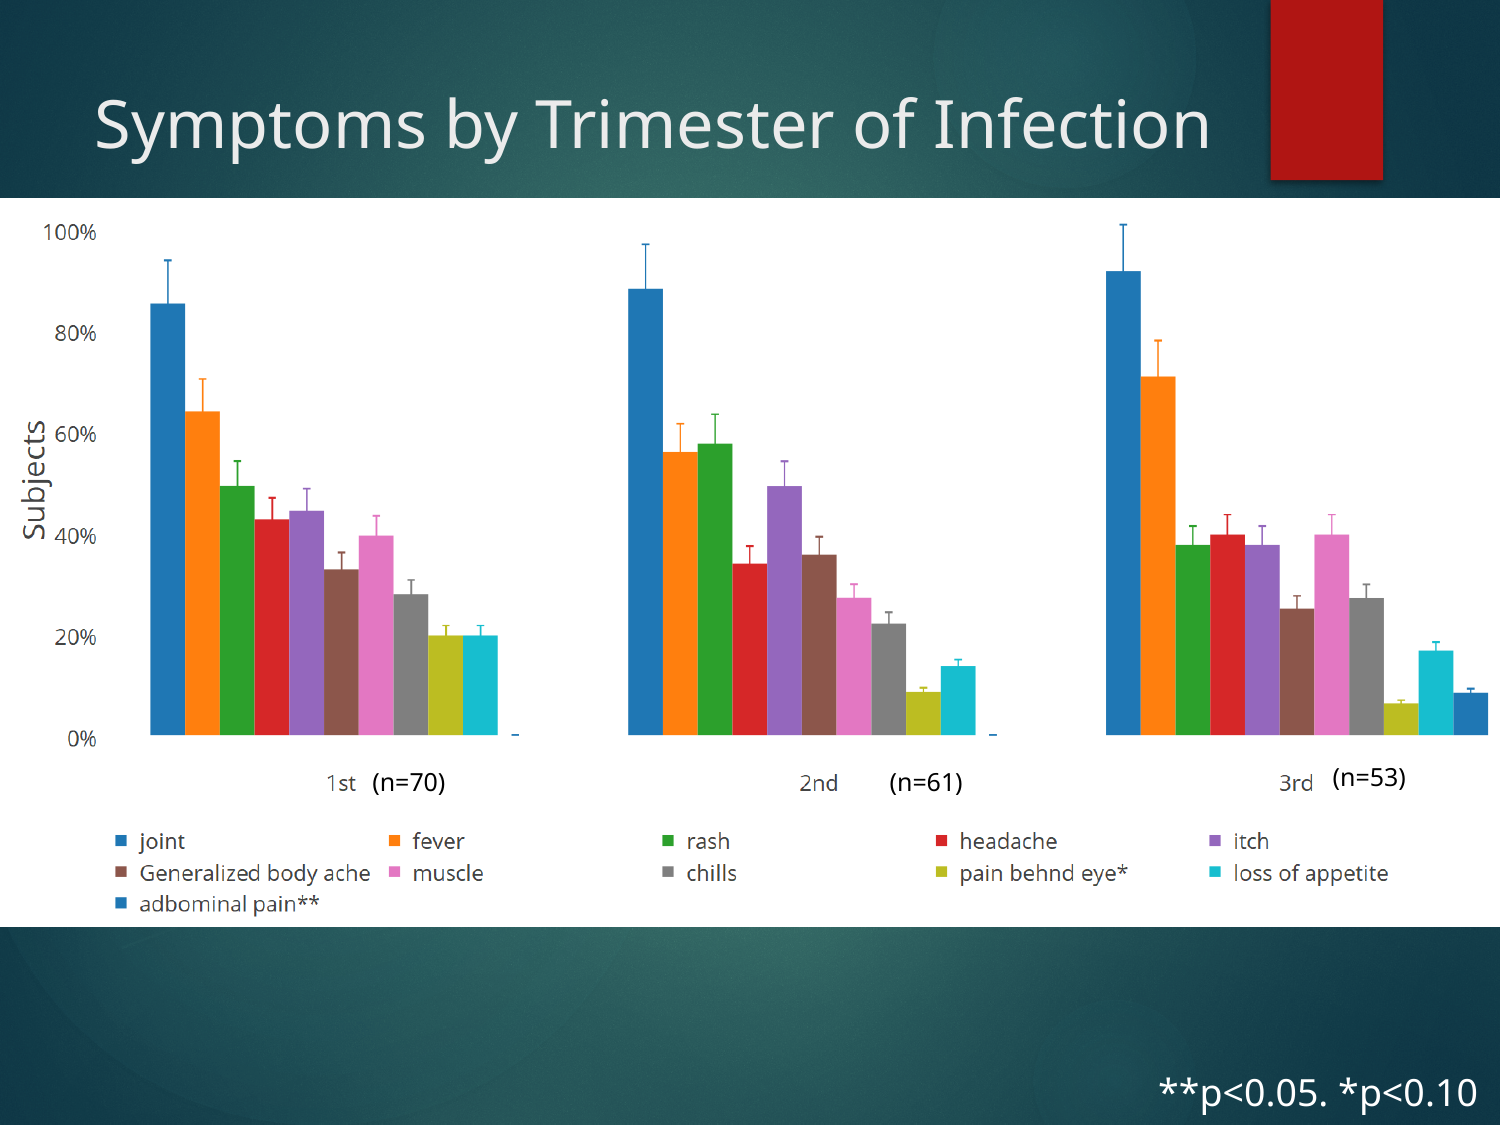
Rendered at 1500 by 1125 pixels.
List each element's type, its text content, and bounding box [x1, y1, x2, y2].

text_box **p<0.05. *p<0.10 [1143, 1061, 1500, 1122]
picture [0, 198, 1500, 927]
title Symptoms by Trimester of Infection [79, 74, 1237, 196]
